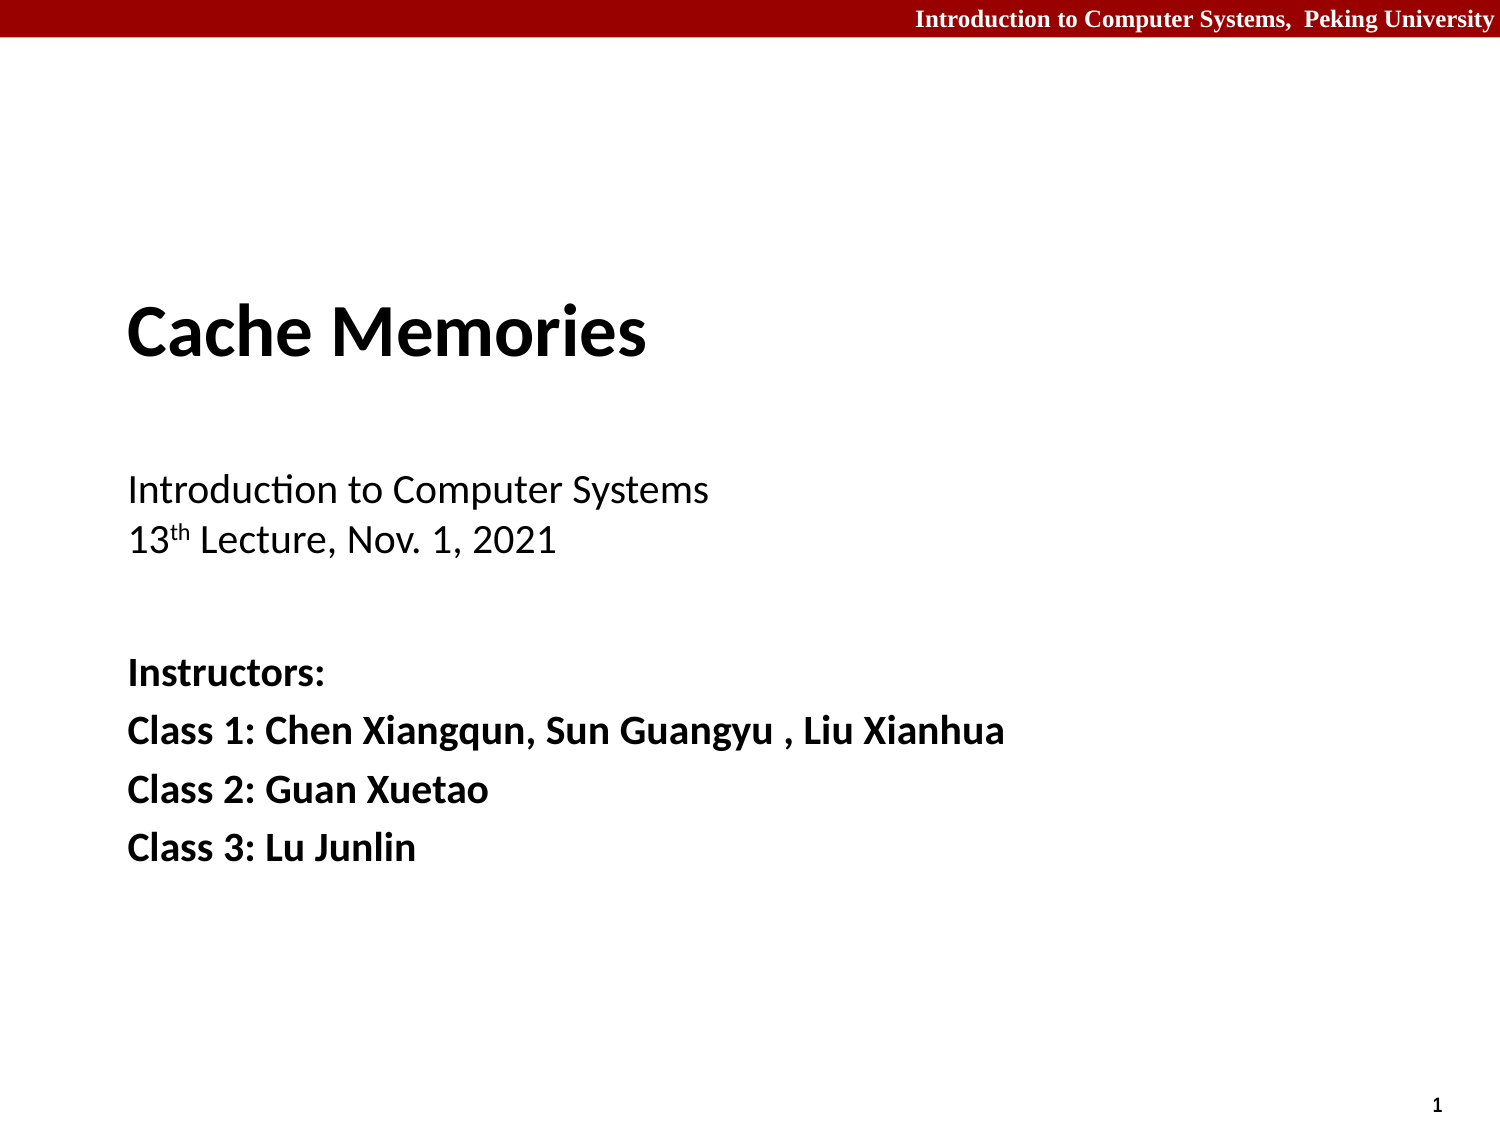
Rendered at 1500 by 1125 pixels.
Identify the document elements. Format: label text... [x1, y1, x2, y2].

title Cache Memories Introduction to Computer Systems 13th Lecture, Nov. 1, 2021 [112, 279, 1388, 563]
subtitle Instructors: Class 1: Chen Xiangqun, Sun Guangyu , Liu Xianhua Class 2: Guan Xuetao Class 3: Lu Junlin [112, 637, 1373, 926]
